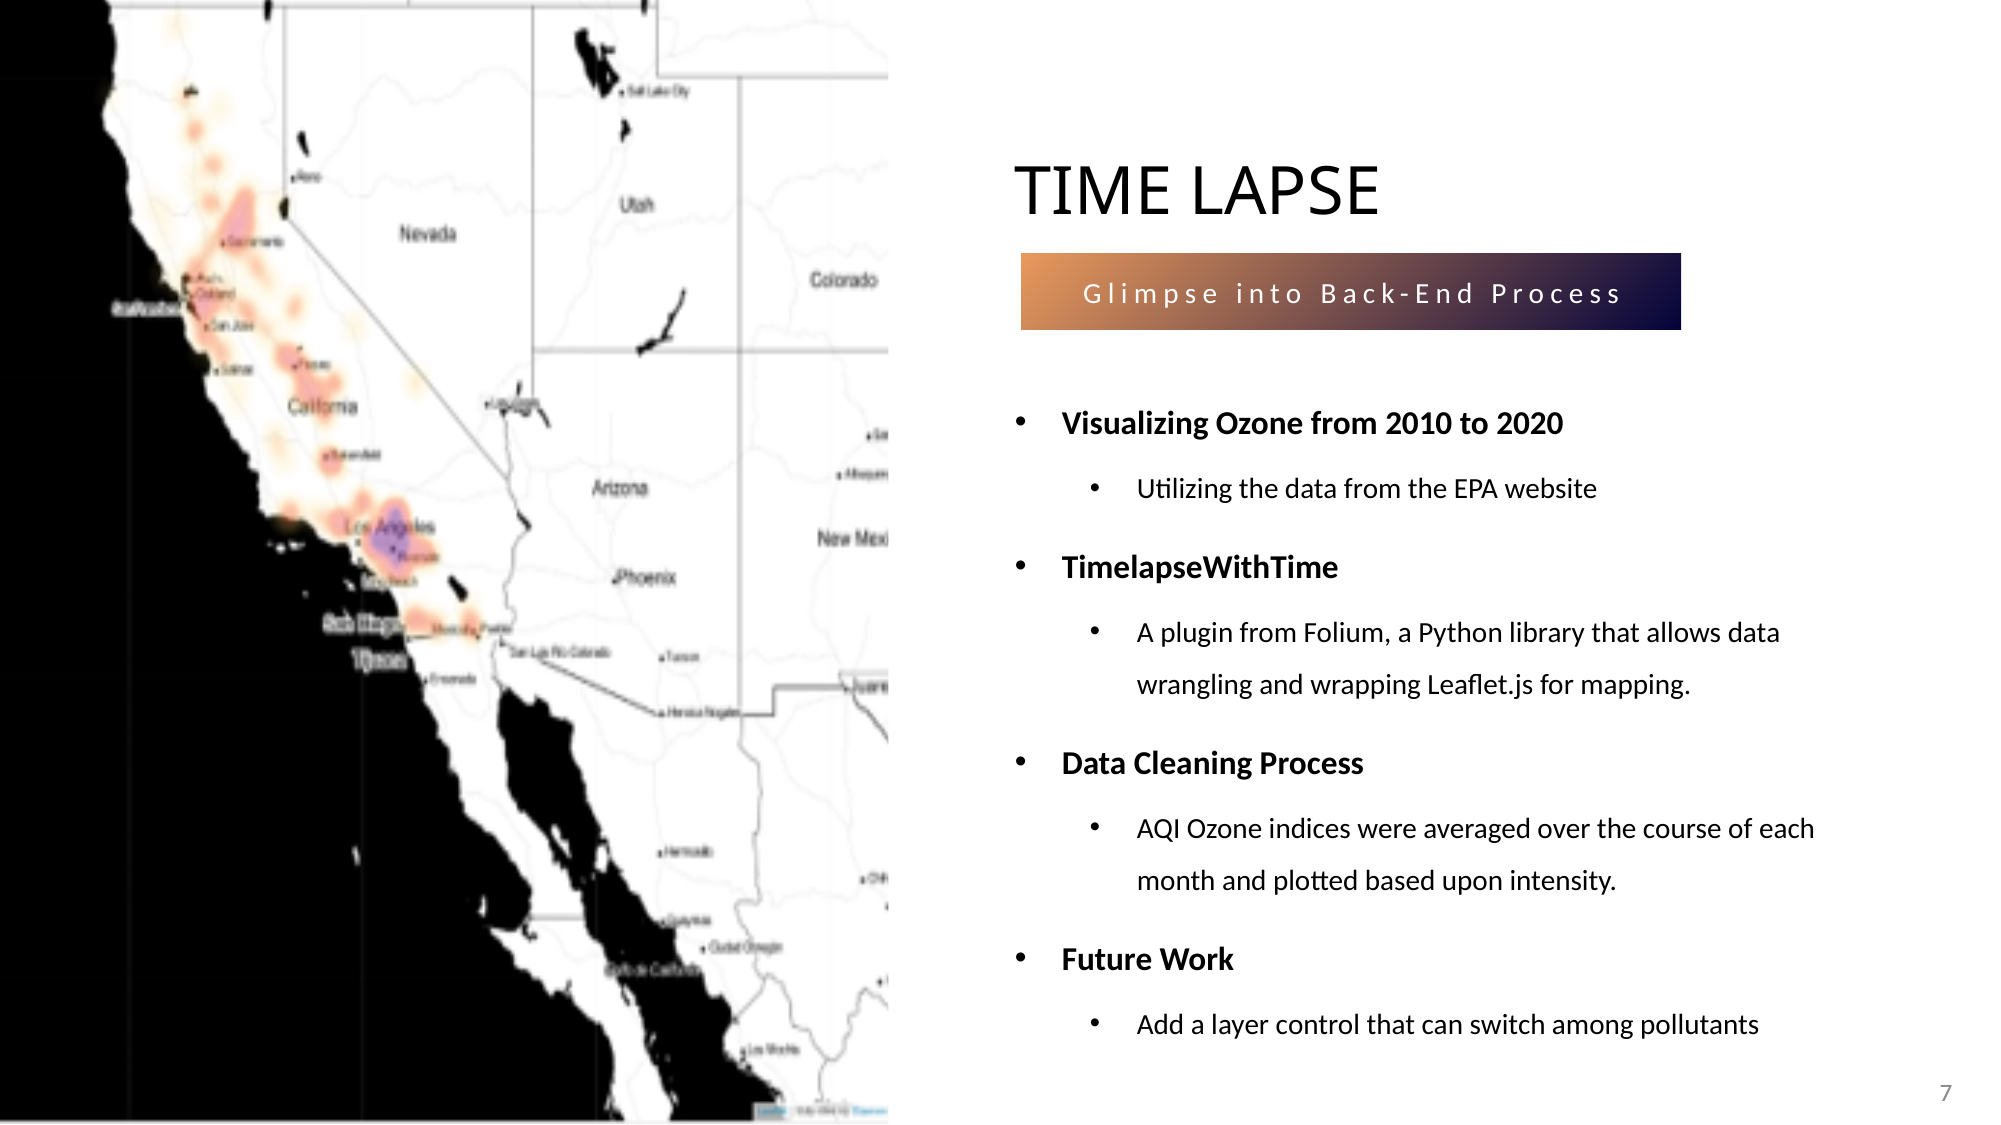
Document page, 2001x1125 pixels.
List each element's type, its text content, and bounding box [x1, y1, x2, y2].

slide_number 7 [1894, 1061, 1968, 1121]
title Time Lapse [999, 100, 1968, 246]
list Glimpse into Back-End Process [1021, 253, 1682, 330]
picture [0, 0, 889, 1124]
list Visualizing Ozone from 2010 to 2020 Utilizing the data from the EPA website TimelapseWithTime A plugin from Folium, a Python library that allows data wrangling and wrapping Leaflet.js for mapping. Data Cleaning Process AQI Ozone indices were averaged over the course of each month and plotted based upon intensity. Future Work Add a layer control that can switch among pollutants [999, 374, 1861, 932]
